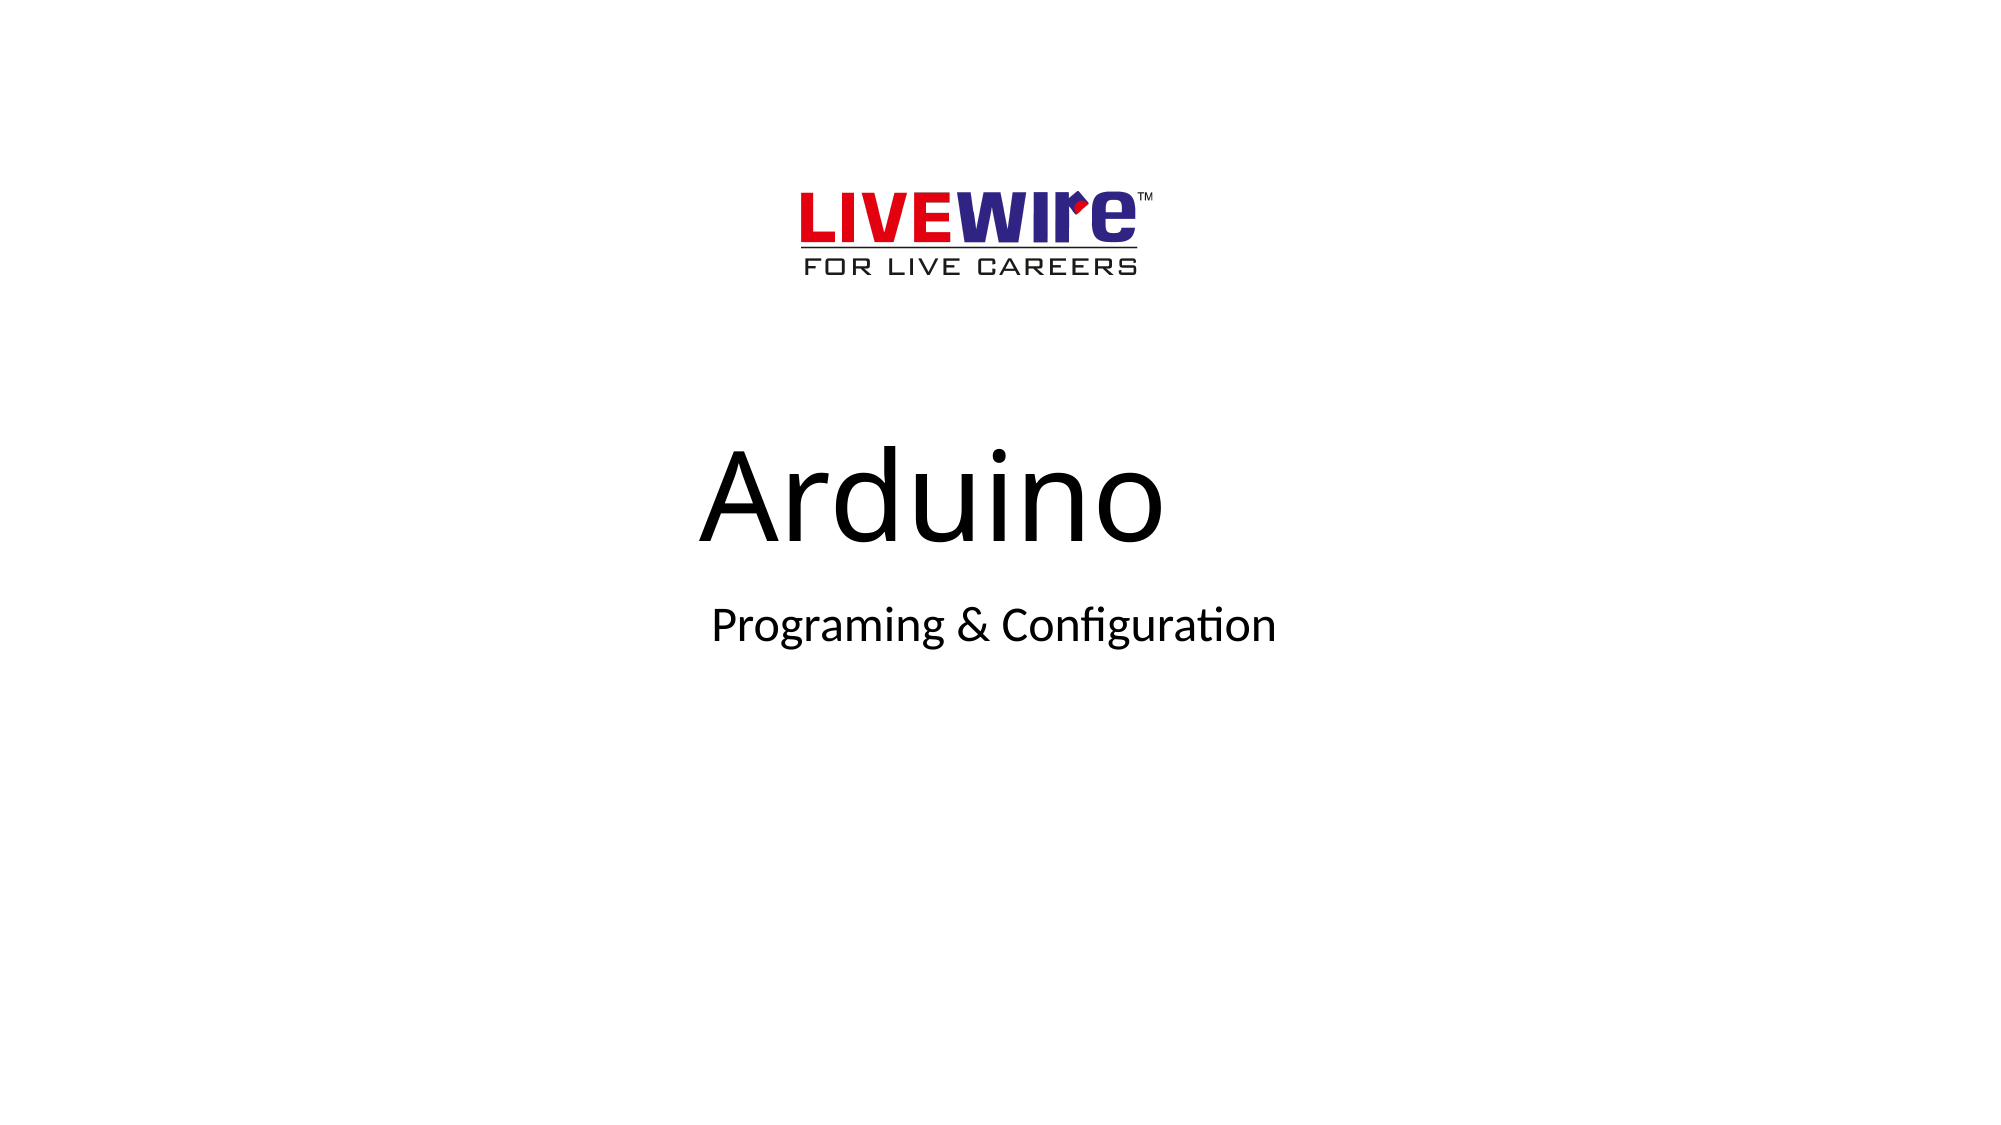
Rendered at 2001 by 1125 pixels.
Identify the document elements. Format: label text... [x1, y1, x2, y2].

picture [780, 168, 1166, 295]
title Arduino [249, 184, 1750, 576]
subtitle Programing & Configuration [249, 590, 1750, 863]
